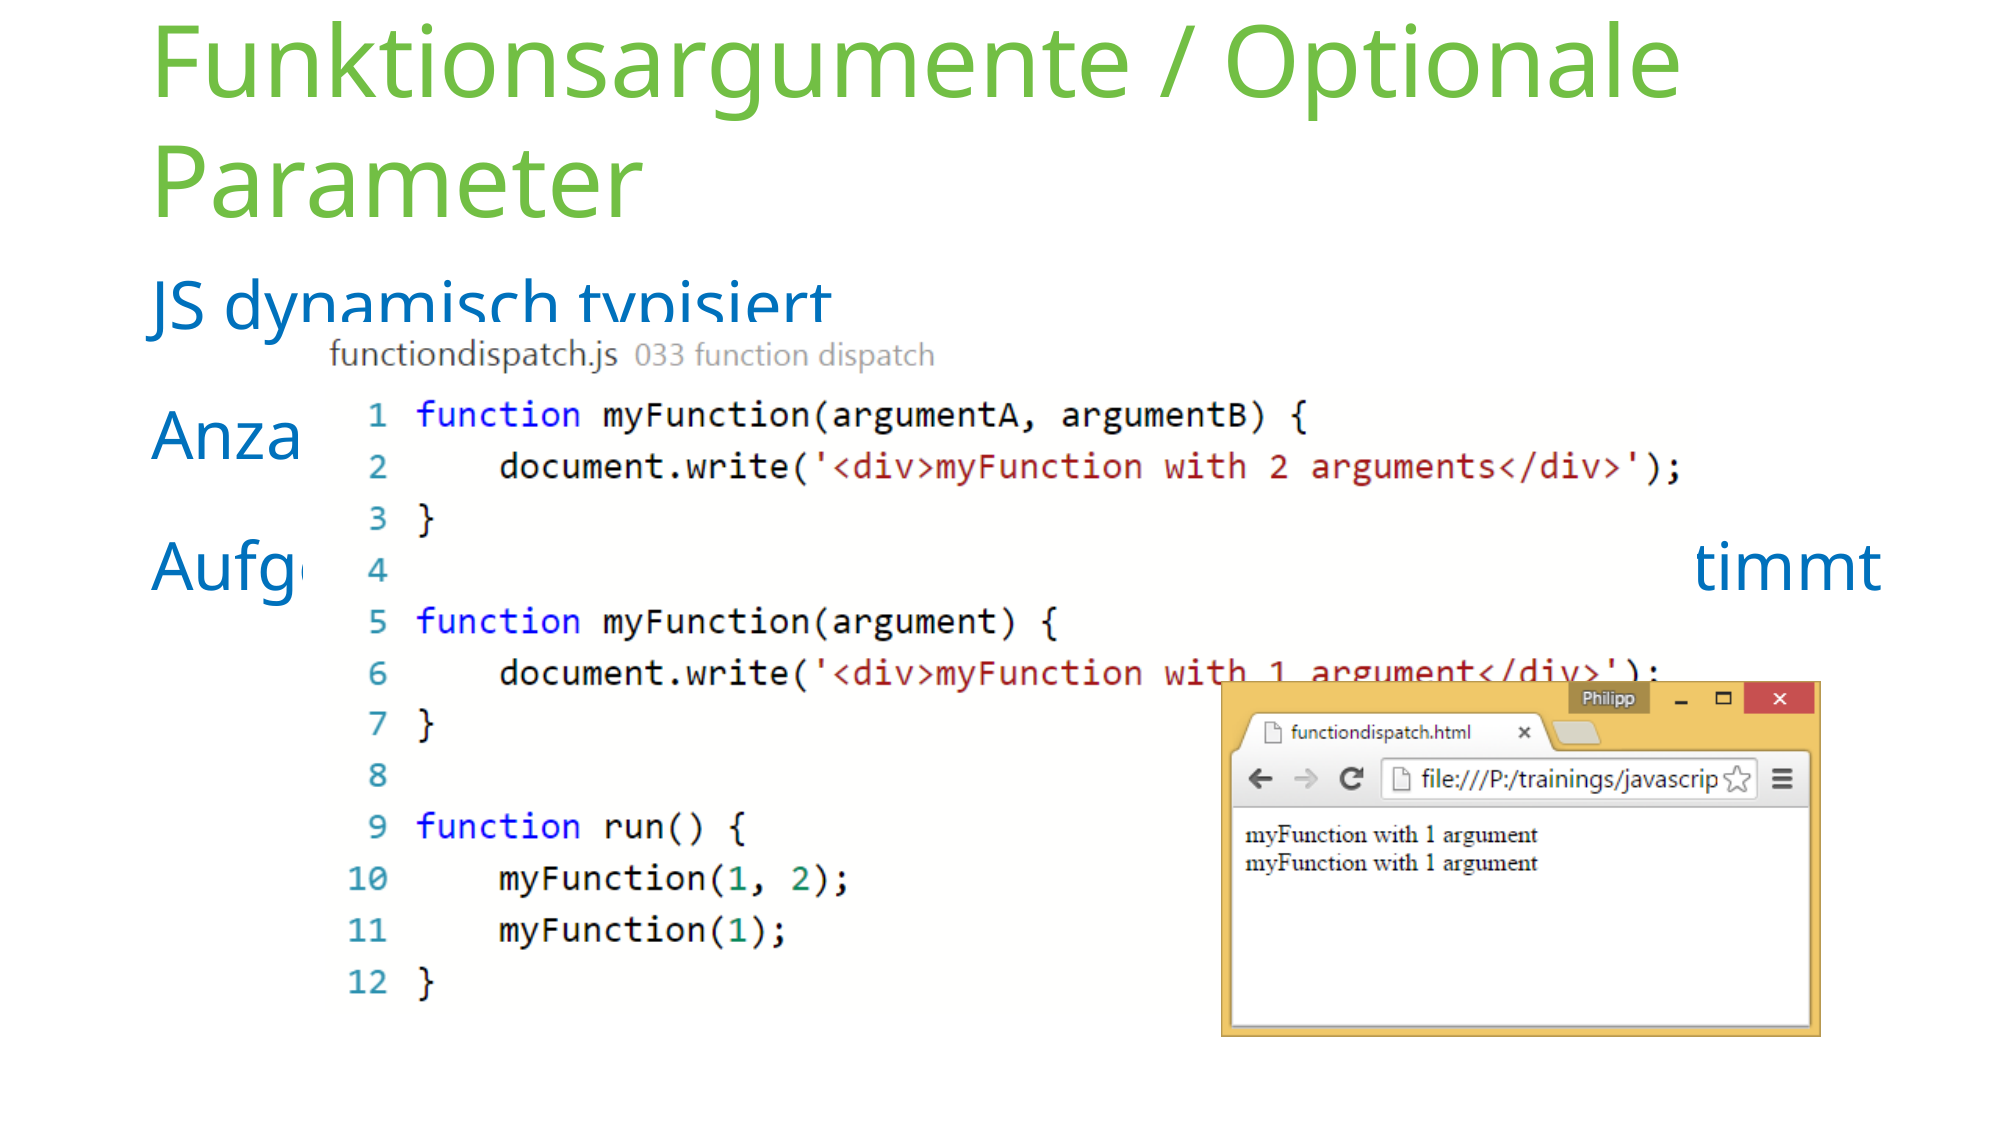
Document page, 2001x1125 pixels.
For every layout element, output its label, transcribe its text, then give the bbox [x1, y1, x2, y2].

title Funktionsargumente / Optionale Parameter [149, 42, 1945, 192]
picture [303, 322, 1821, 1037]
list JS dynamisch typisiert Anzahl und Typen der Argumente egal Aufgerufene Funktion wird nur durch Namen bestimmt [149, 263, 1945, 1125]
